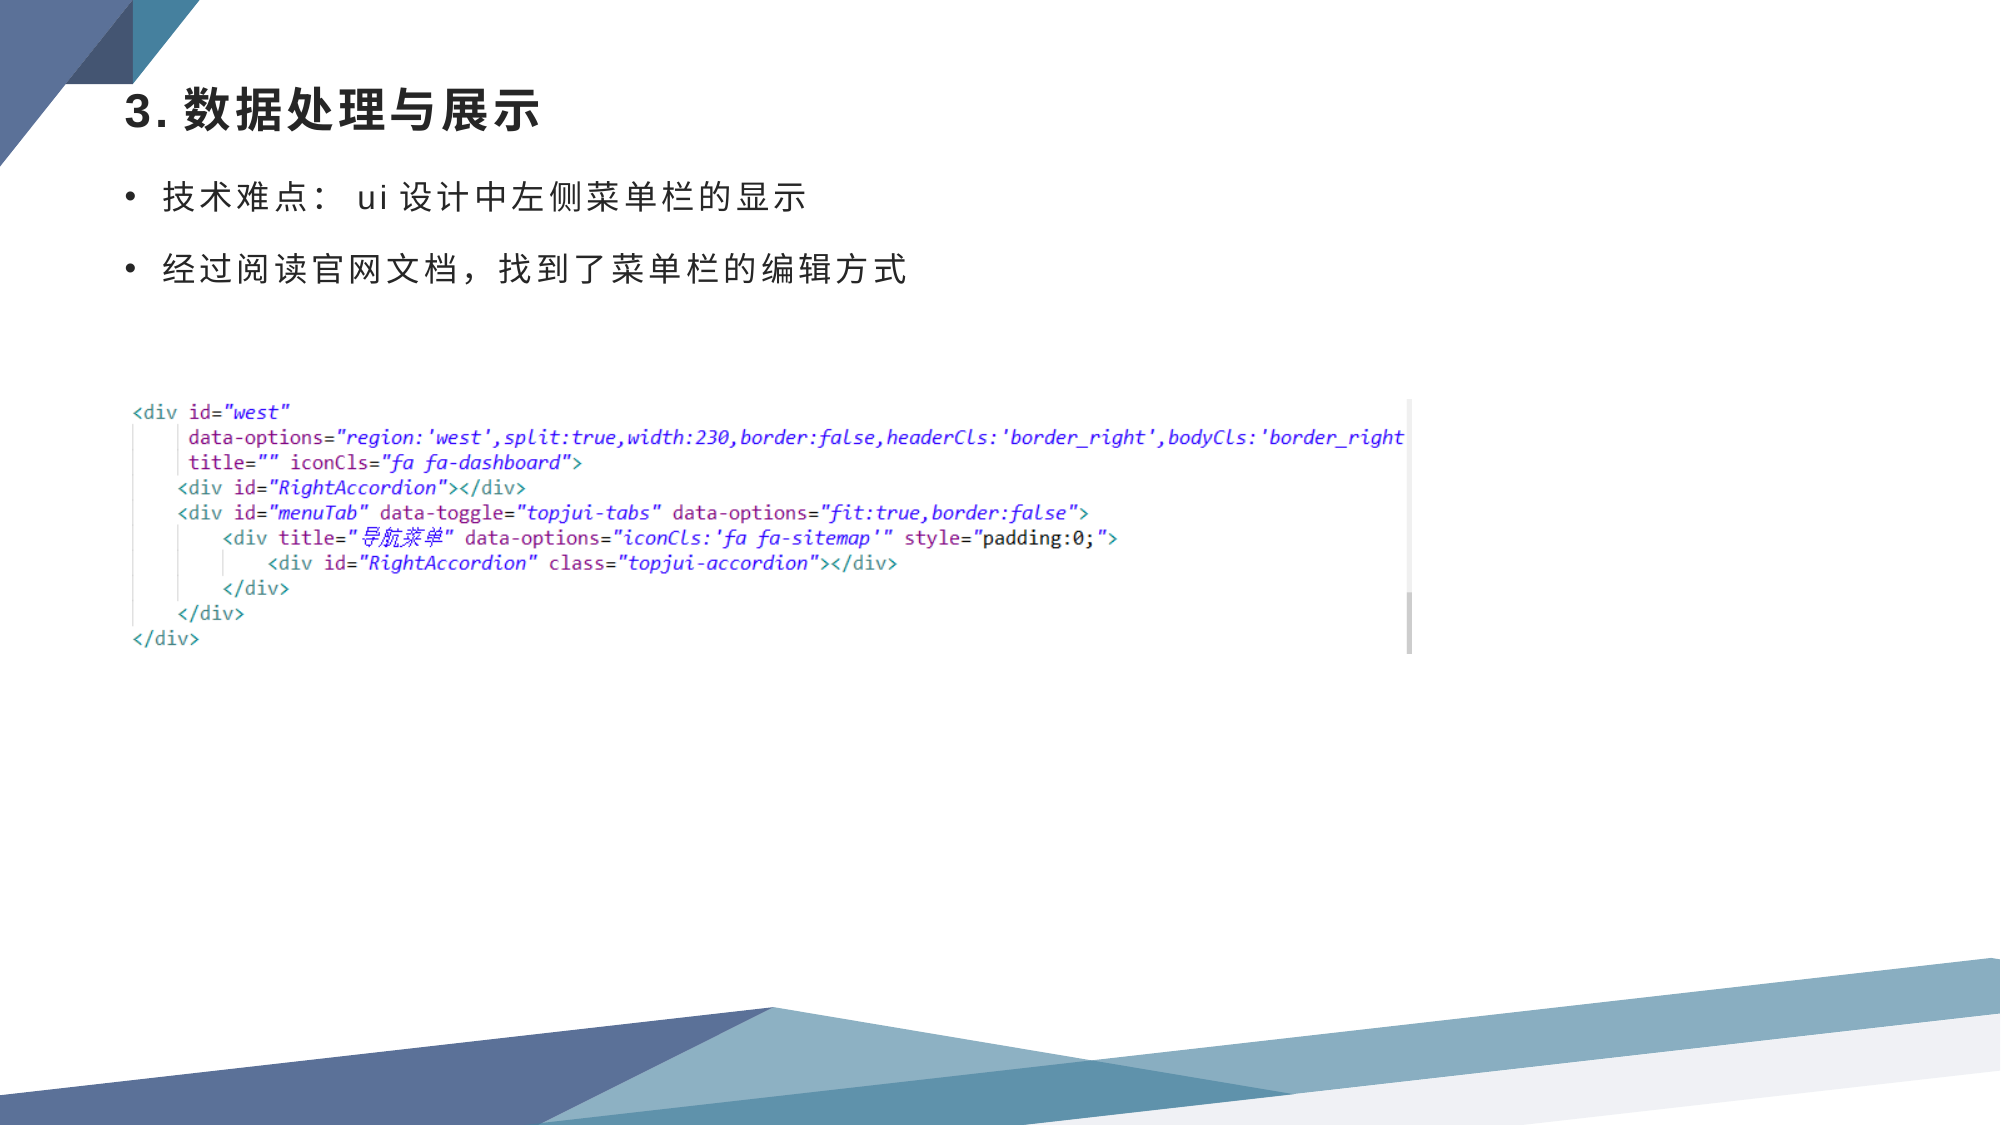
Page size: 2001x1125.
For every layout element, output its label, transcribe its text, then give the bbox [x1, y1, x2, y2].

picture [131, 399, 1412, 654]
title 3.数据处理与展示 [109, 72, 1891, 146]
list 技术难点：ui设计中左侧菜单栏的显示 经过阅读官网文档，找到了菜单栏的编辑方式 [109, 156, 1891, 1041]
